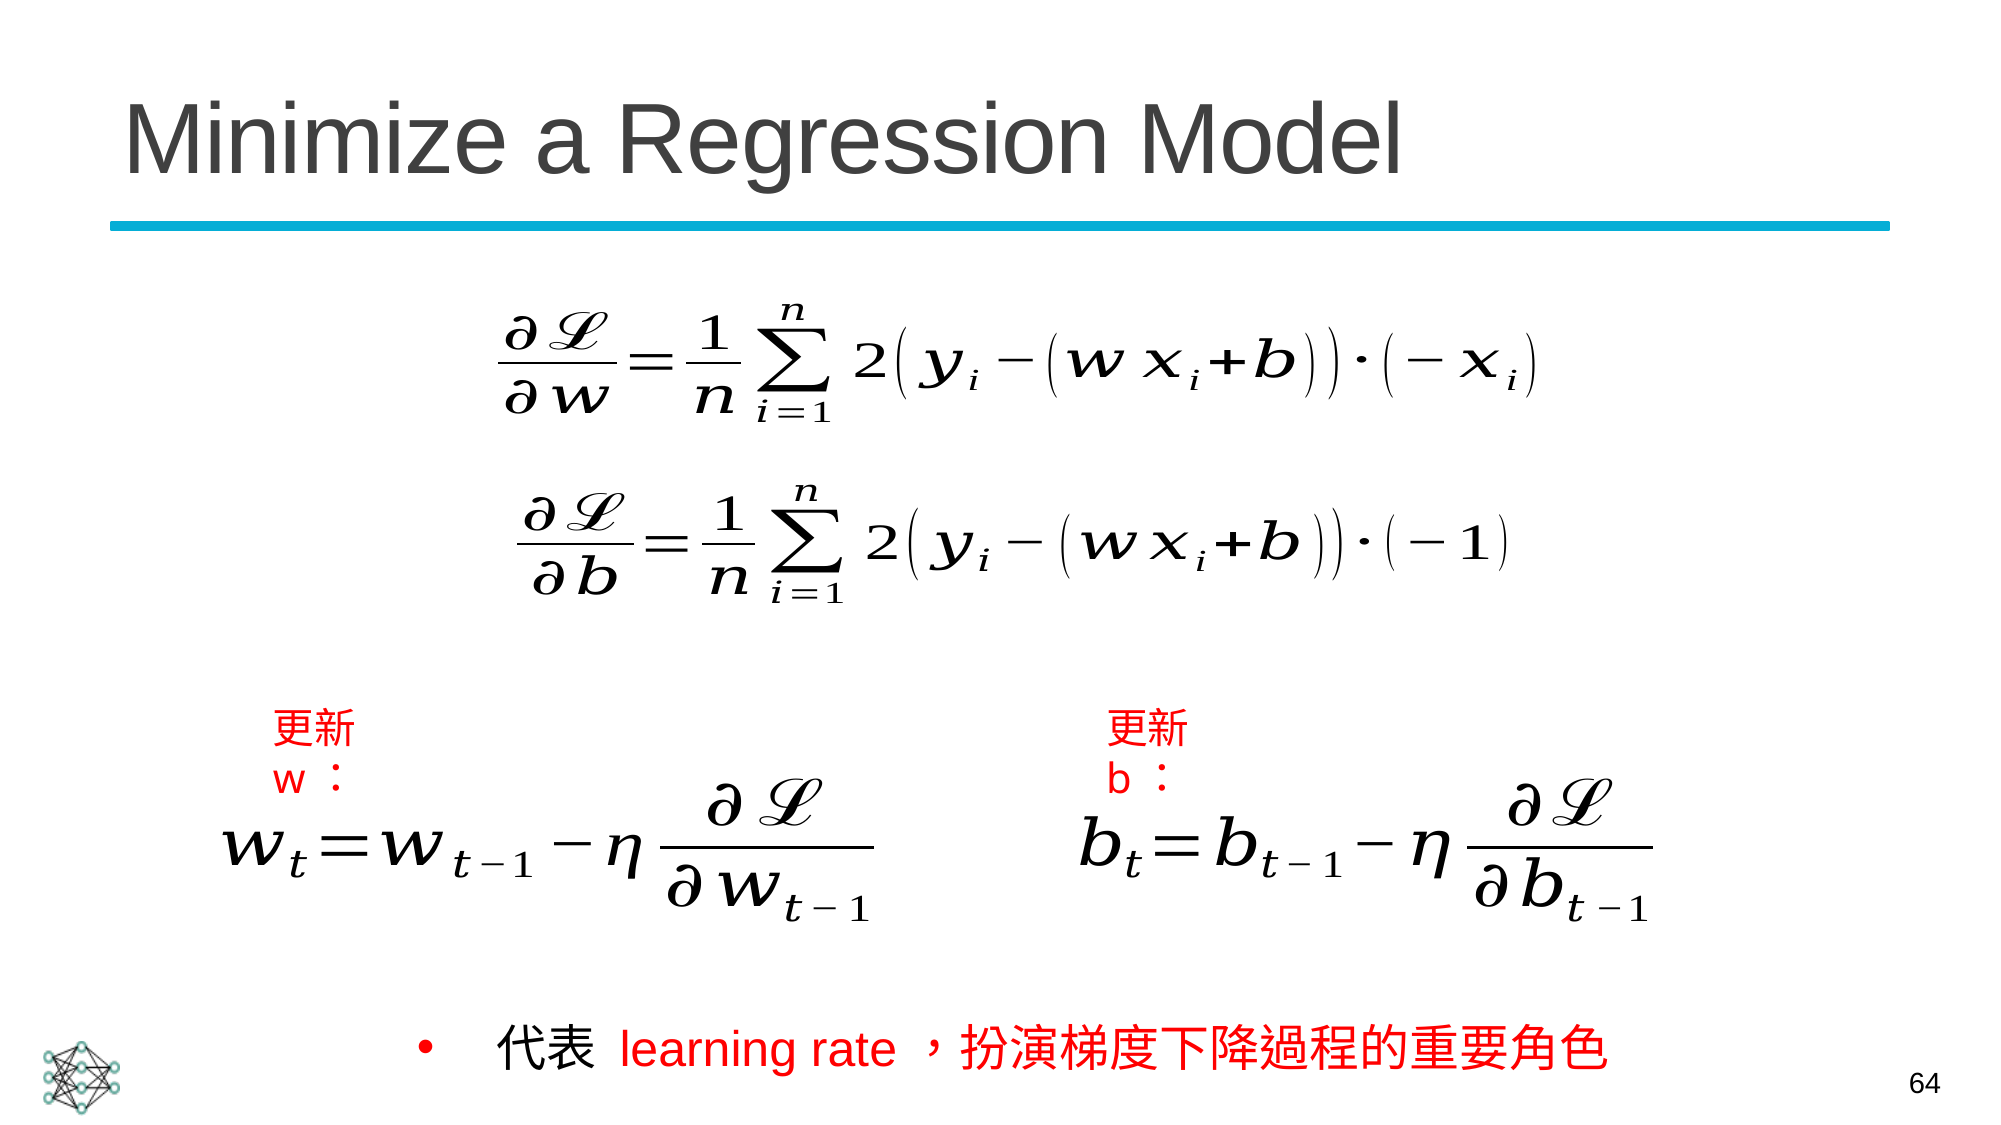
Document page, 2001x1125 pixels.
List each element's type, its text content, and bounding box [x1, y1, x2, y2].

text_box 更新b： [1091, 694, 1292, 810]
picture [43, 1041, 120, 1116]
text_box 更新w： [258, 694, 459, 810]
slide_number 64 [1740, 1052, 1957, 1113]
title Minimize a Regression Model [107, 58, 1899, 228]
